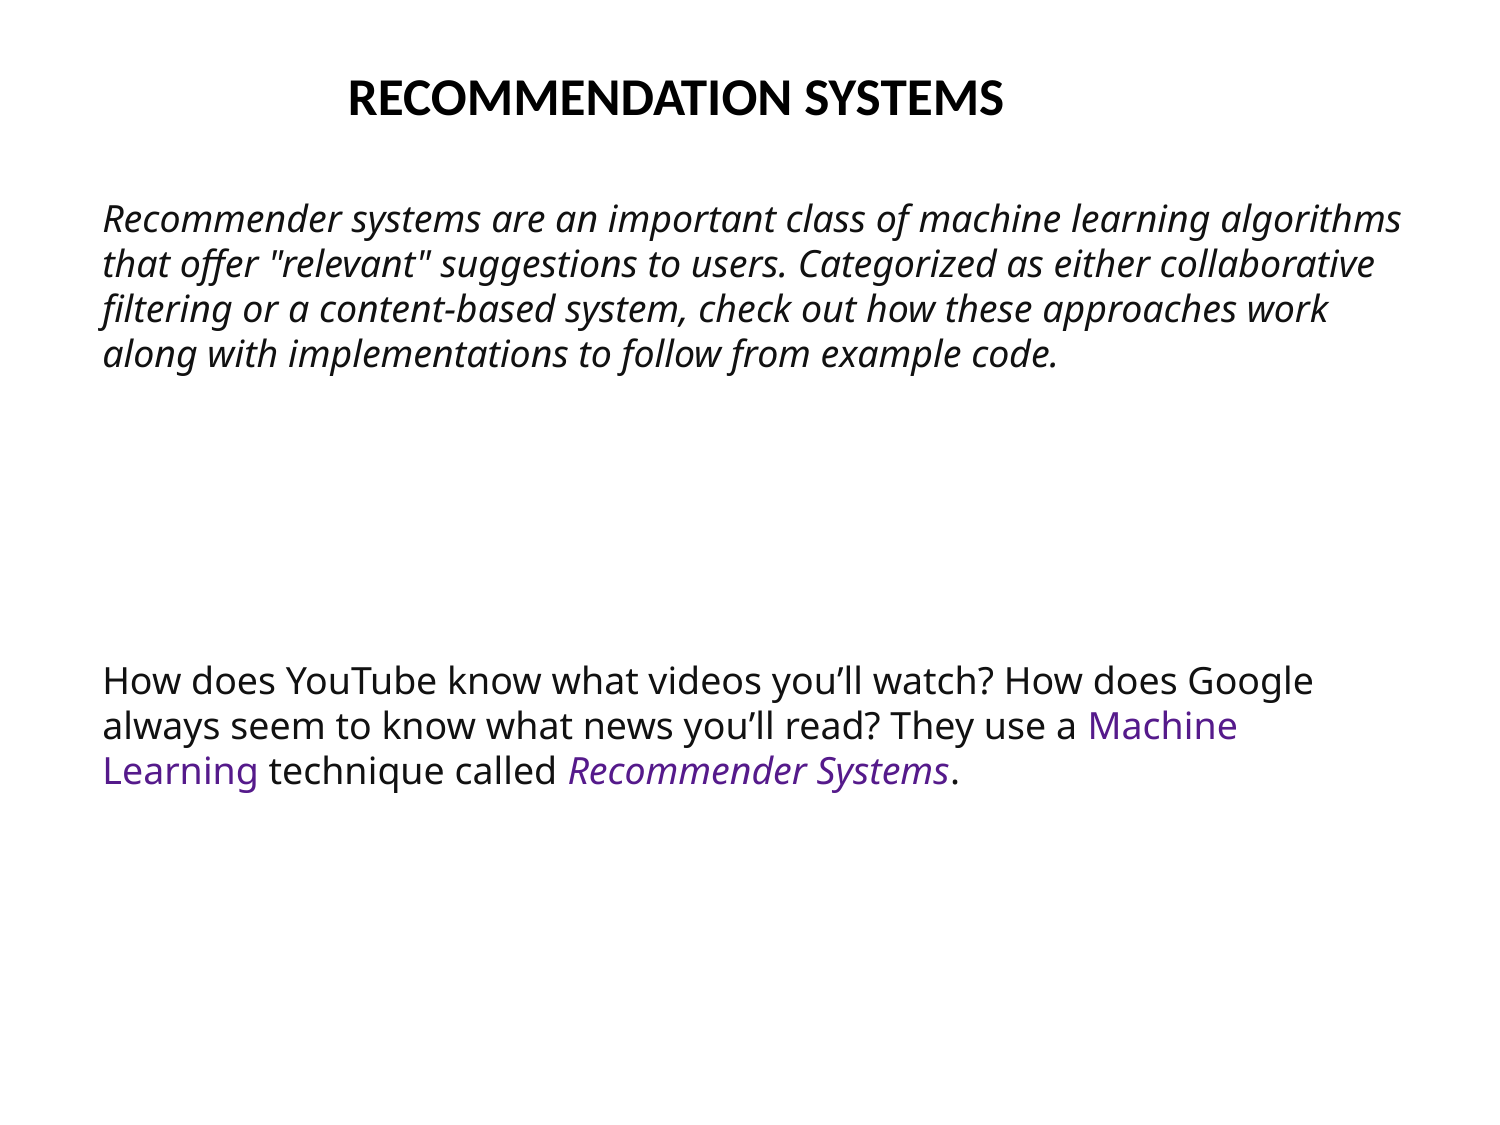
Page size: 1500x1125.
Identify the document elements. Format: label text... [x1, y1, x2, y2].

text_box How does YouTube know what videos you’ll watch? How does Google always seem to know what news you’ll read? They use a Machine Learning technique called Recommender Systems. [87, 649, 1362, 800]
title RECOMMENDATION SYSTEMS [113, 62, 1239, 136]
text_box Recommender systems are an important class of machine learning algorithms that offer "relevant" suggestions to users. Categorized as either collaborative filtering or a content-based system, check out how these approaches work along with implementations to follow from example code. [87, 187, 1438, 383]
